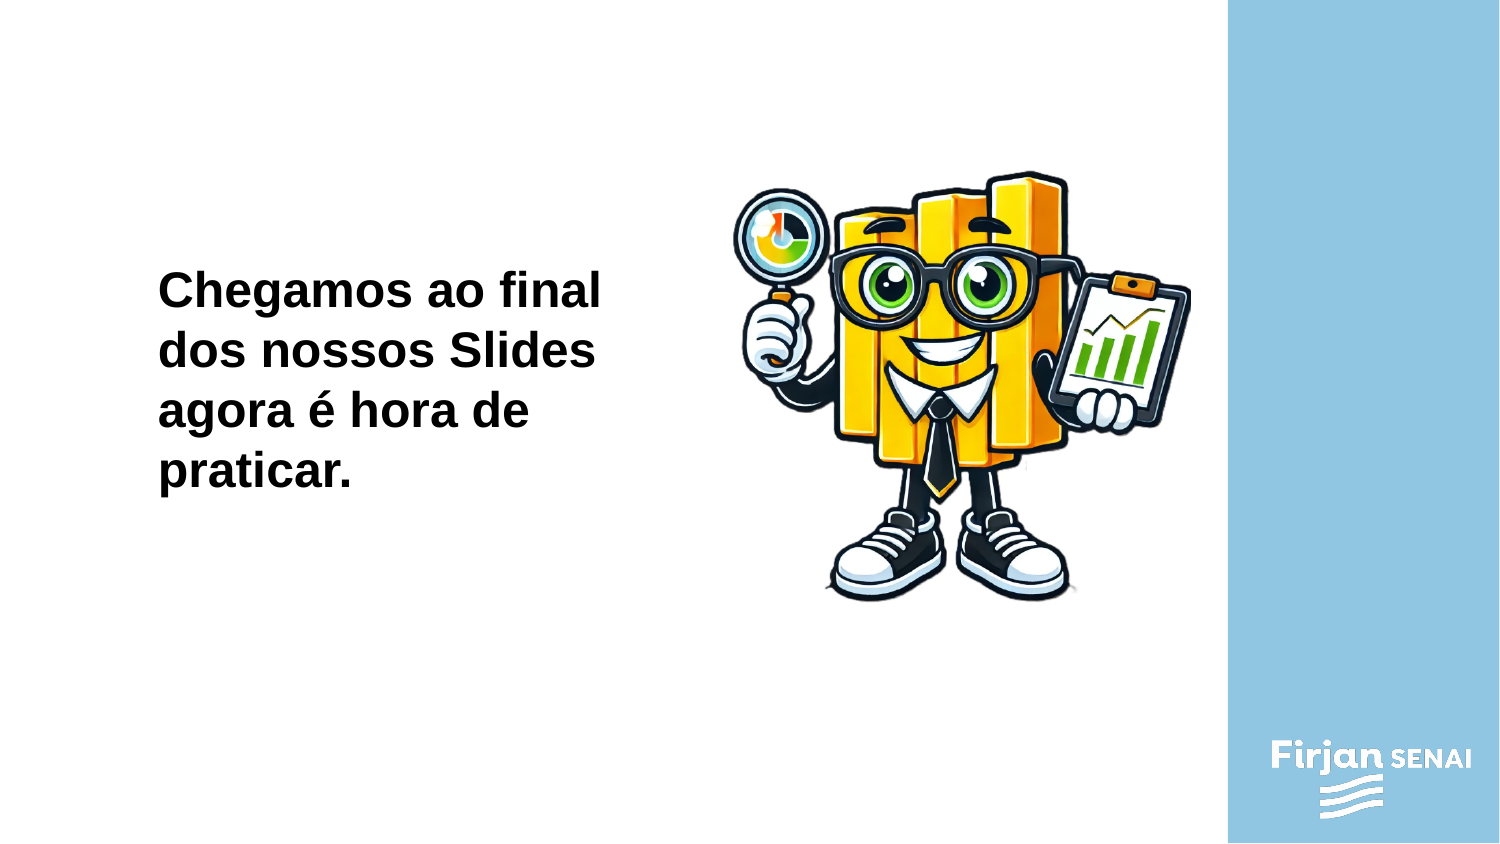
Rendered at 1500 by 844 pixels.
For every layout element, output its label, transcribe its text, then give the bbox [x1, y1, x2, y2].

picture [724, 157, 1191, 624]
text_box [1226, 0, 1500, 844]
picture [1265, 736, 1474, 820]
text_box Chegamos ao final dos nossos Slides agora é hora de praticar. [142, 249, 706, 550]
